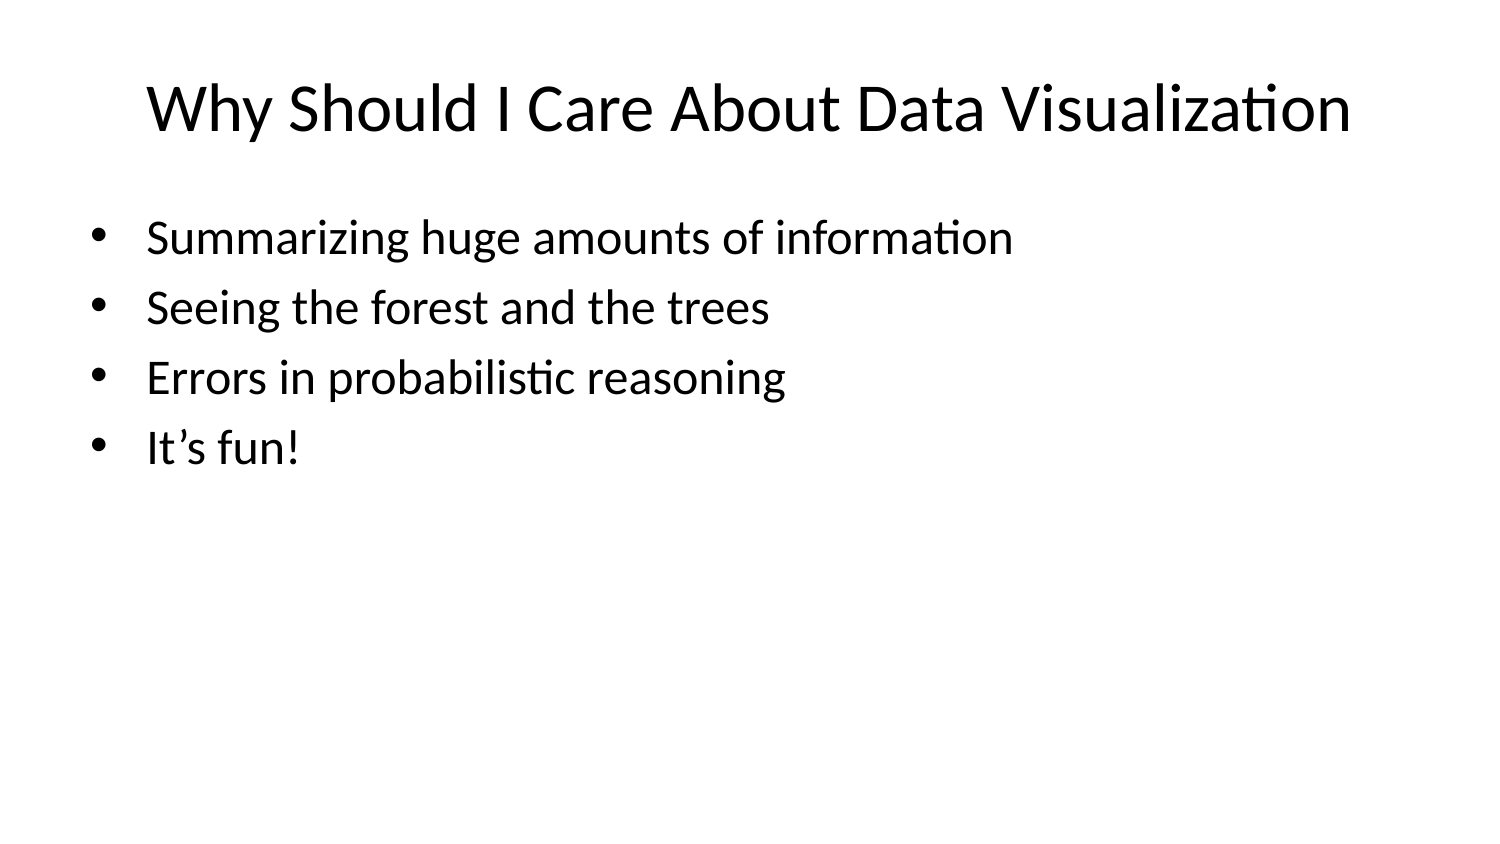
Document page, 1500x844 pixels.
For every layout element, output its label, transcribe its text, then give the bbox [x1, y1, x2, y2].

list Summarizing huge amounts of information Seeing the forest and the trees Errors in probabilistic reasoning It’s fun! [75, 196, 1425, 754]
title Why Should I Care About Data Visualization [75, 33, 1425, 175]
